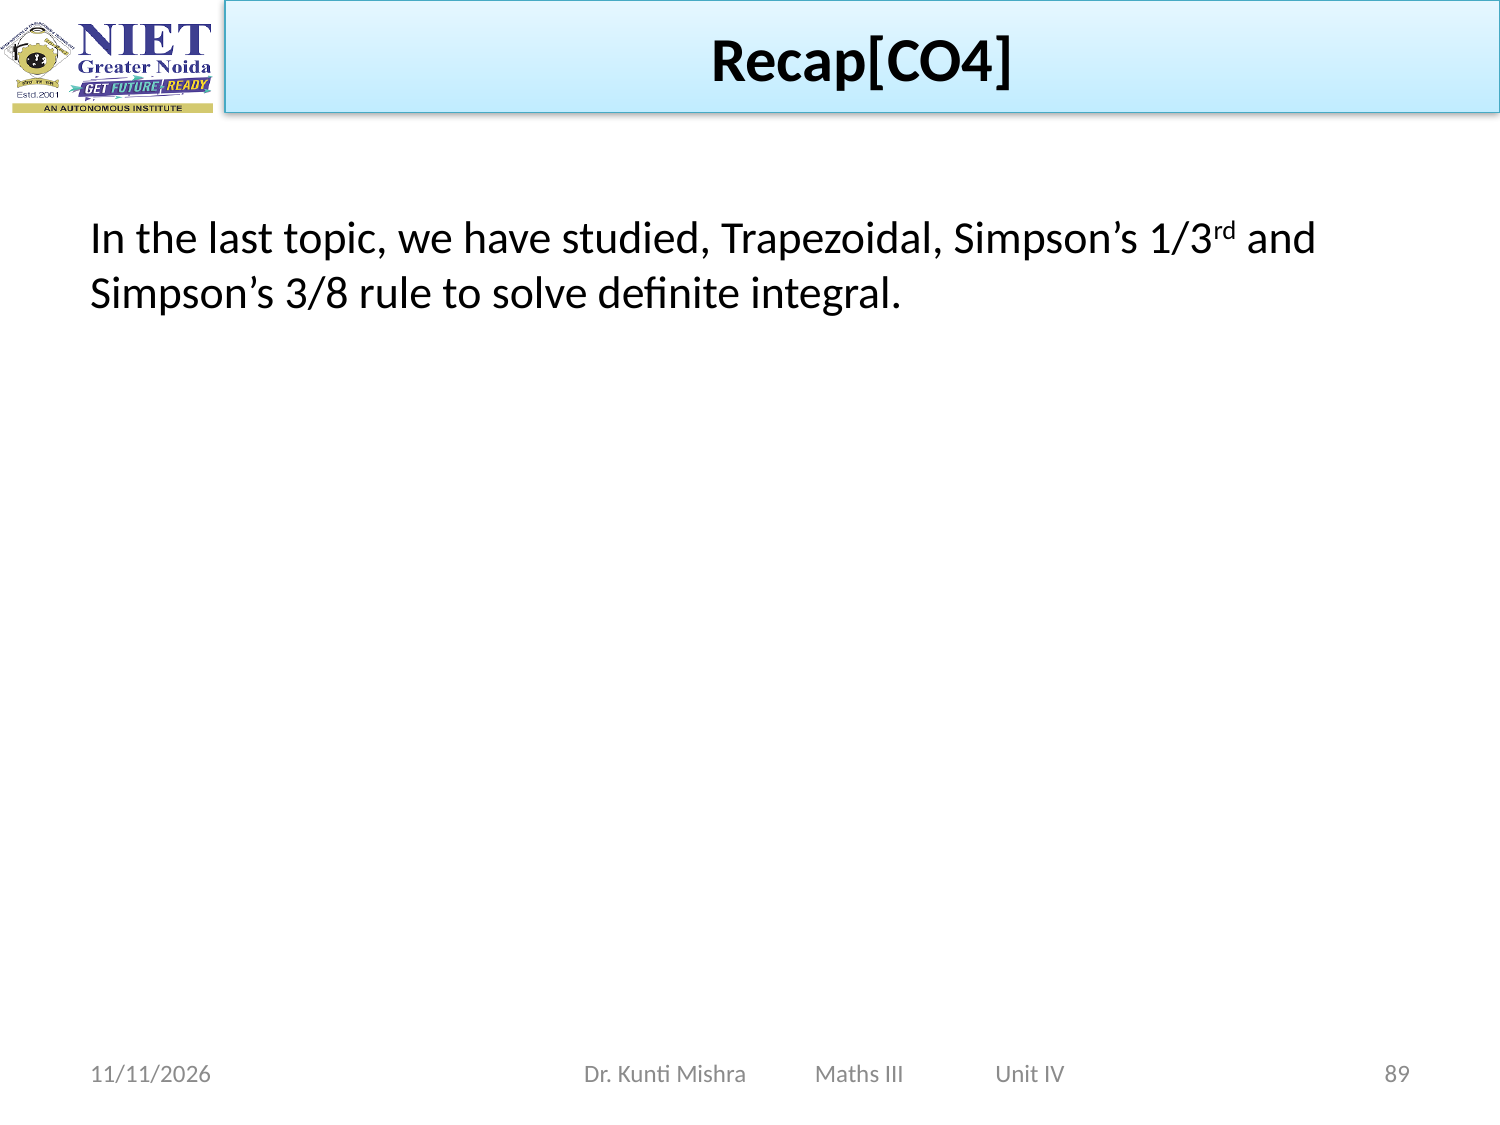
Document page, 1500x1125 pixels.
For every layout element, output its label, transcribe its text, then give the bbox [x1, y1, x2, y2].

slide_number 89 [1074, 1042, 1425, 1103]
footer Dr. Kunti Mishra Maths III Unit IV [412, 1042, 1074, 1103]
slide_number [75, 1042, 412, 1103]
list In the last topic, we have studied, Trapezoidal, Simpson’s 1/3rd and Simpson’s 3/8 rule to solve definite integral. [75, 200, 1425, 775]
text_box Recap[CO4] [224, 0, 1500, 113]
picture [0, 22, 213, 113]
